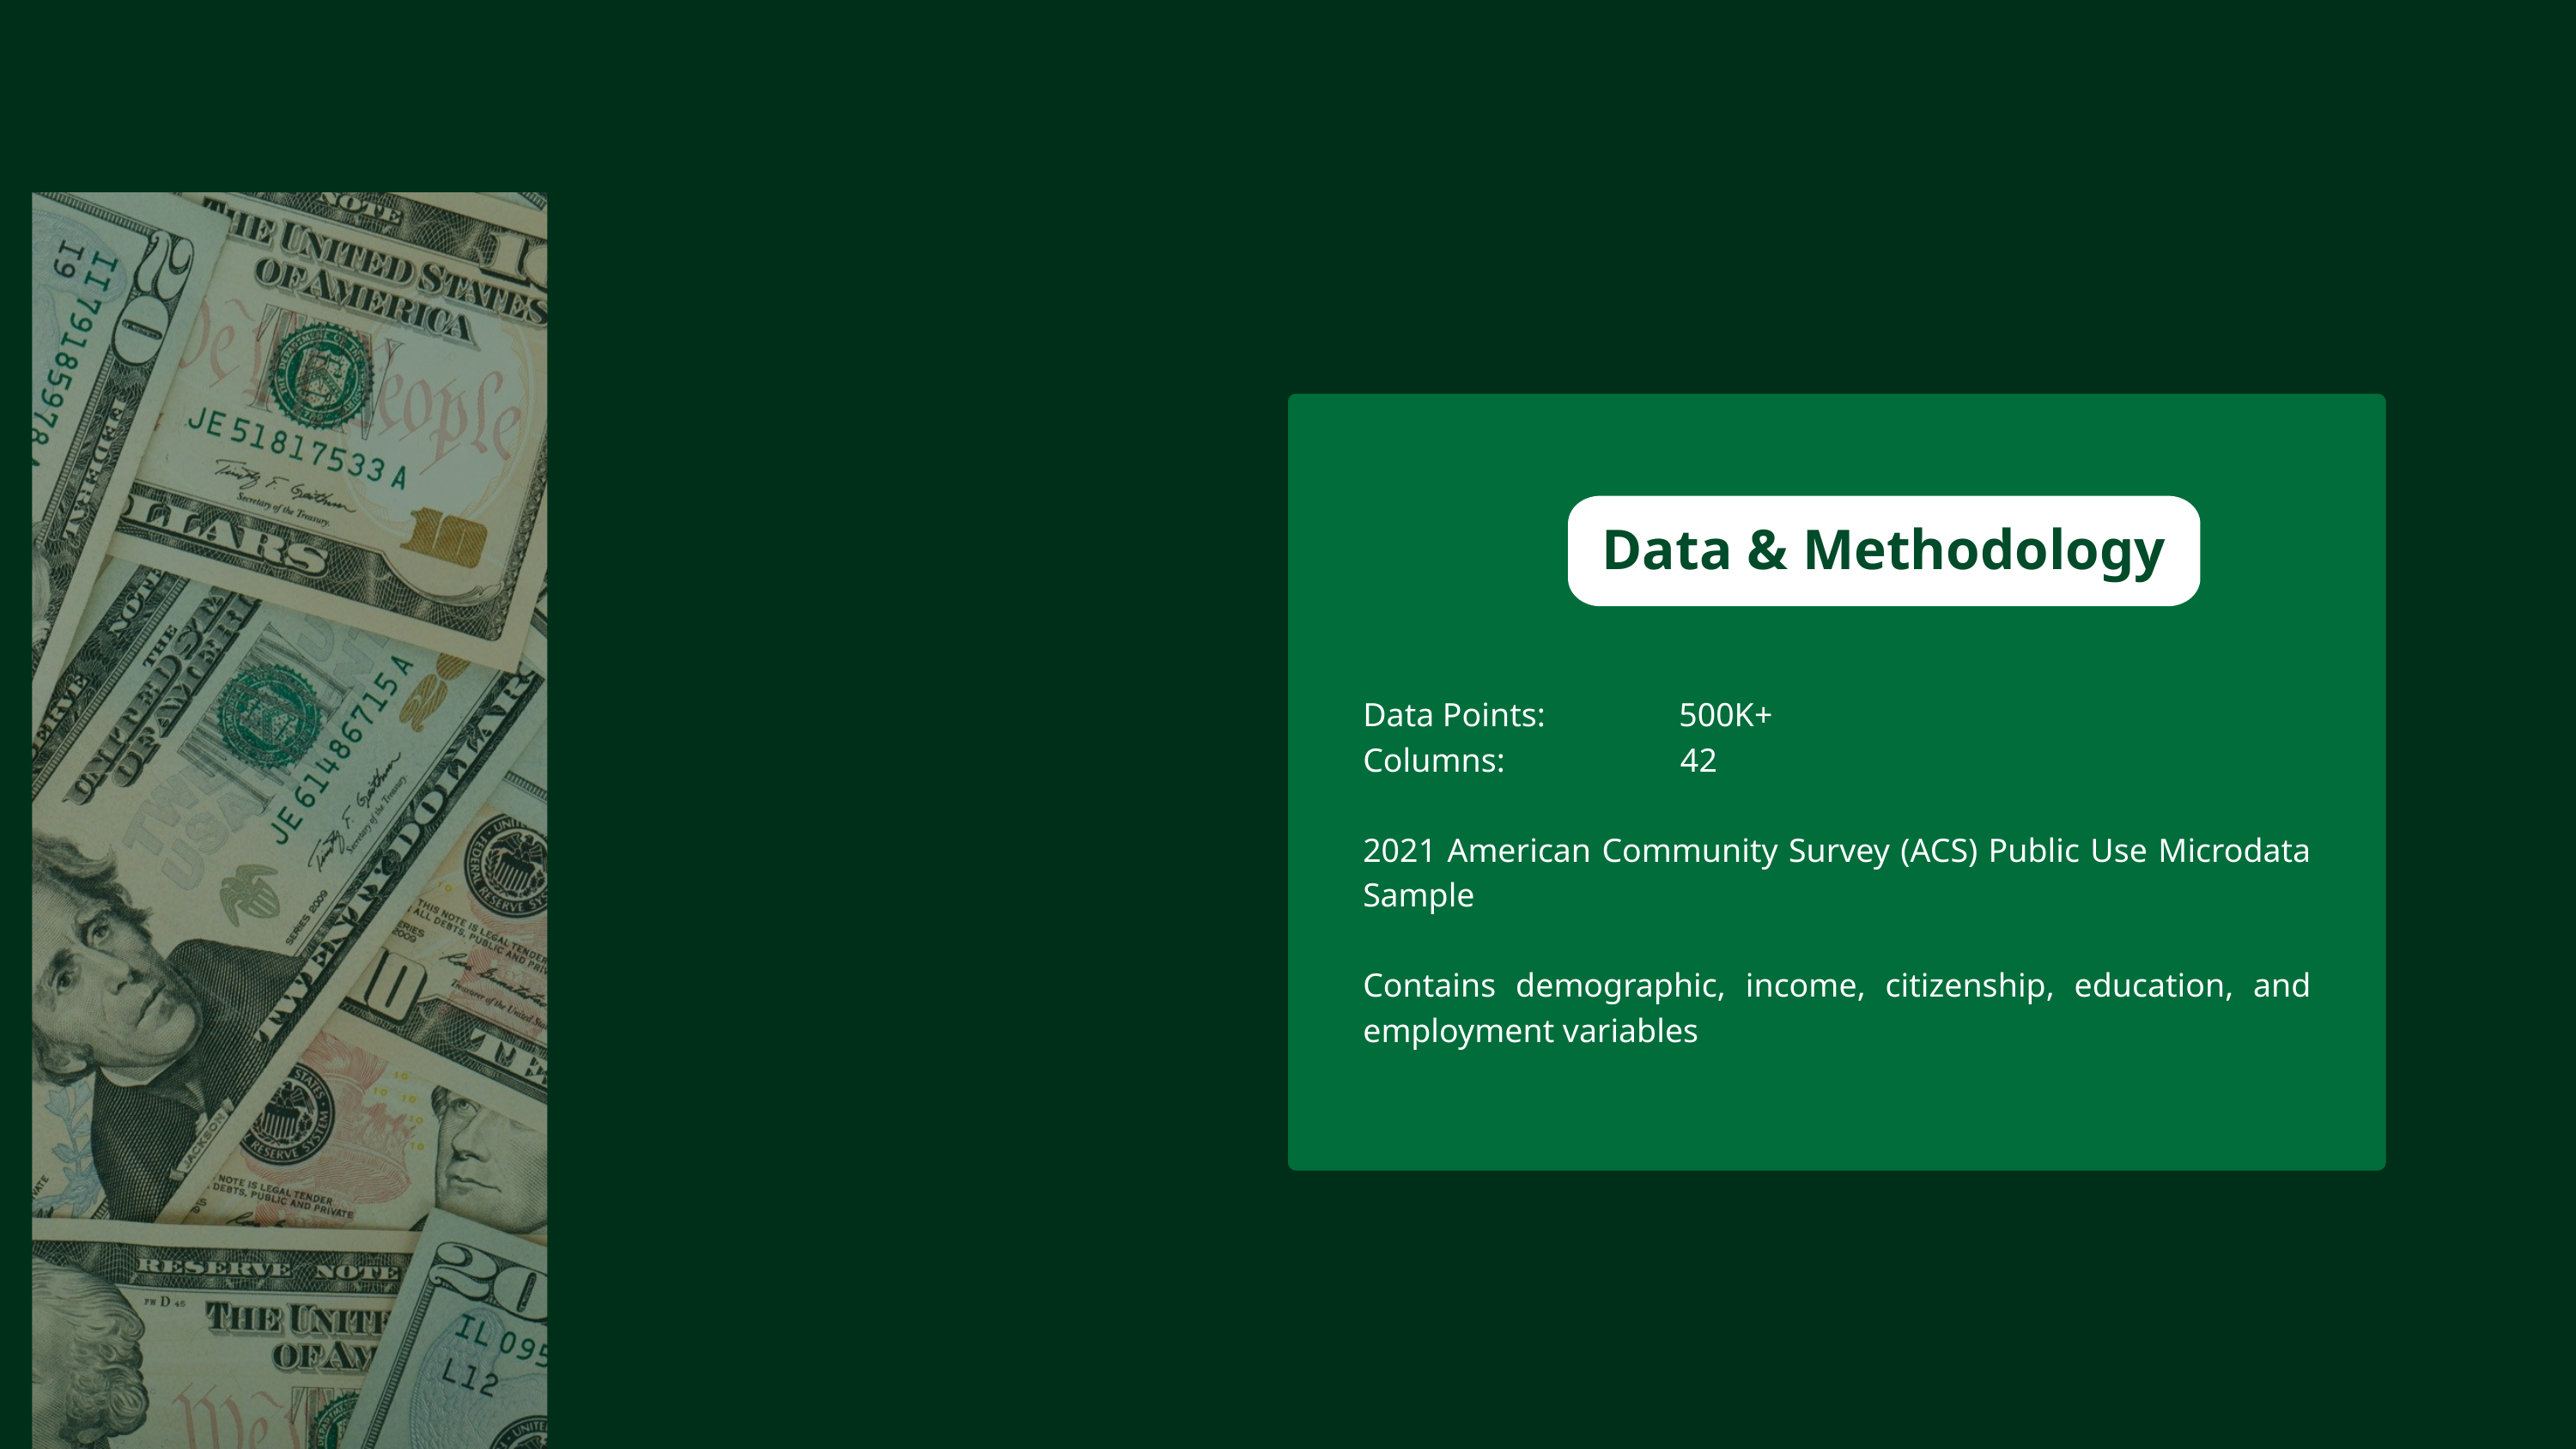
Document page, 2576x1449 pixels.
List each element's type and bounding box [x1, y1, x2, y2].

text_box [1567, 495, 2201, 607]
text_box [32, 192, 548, 1449]
text_box [1287, 393, 2386, 1171]
